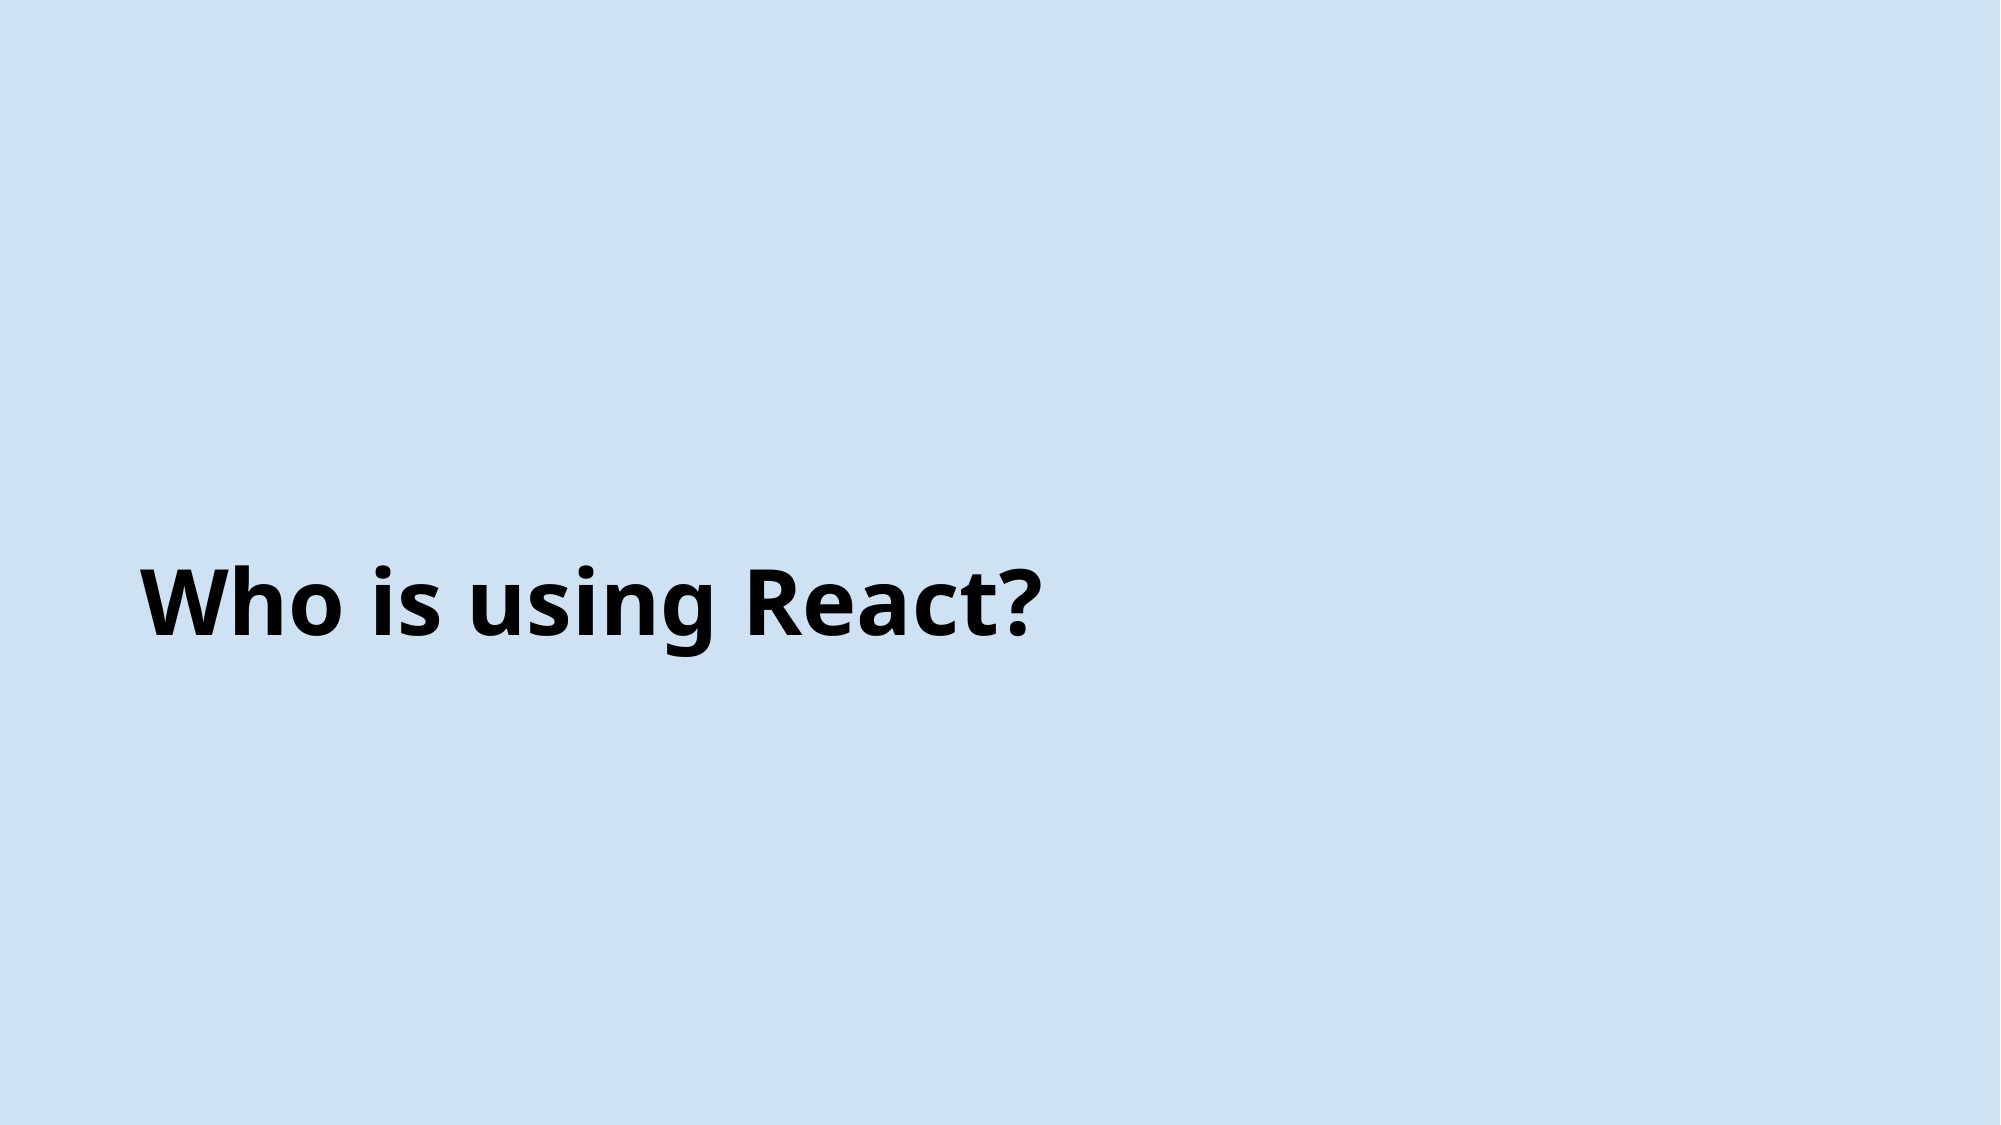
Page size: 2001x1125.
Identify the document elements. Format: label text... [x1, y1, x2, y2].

title Who is using React? [125, 512, 1925, 700]
